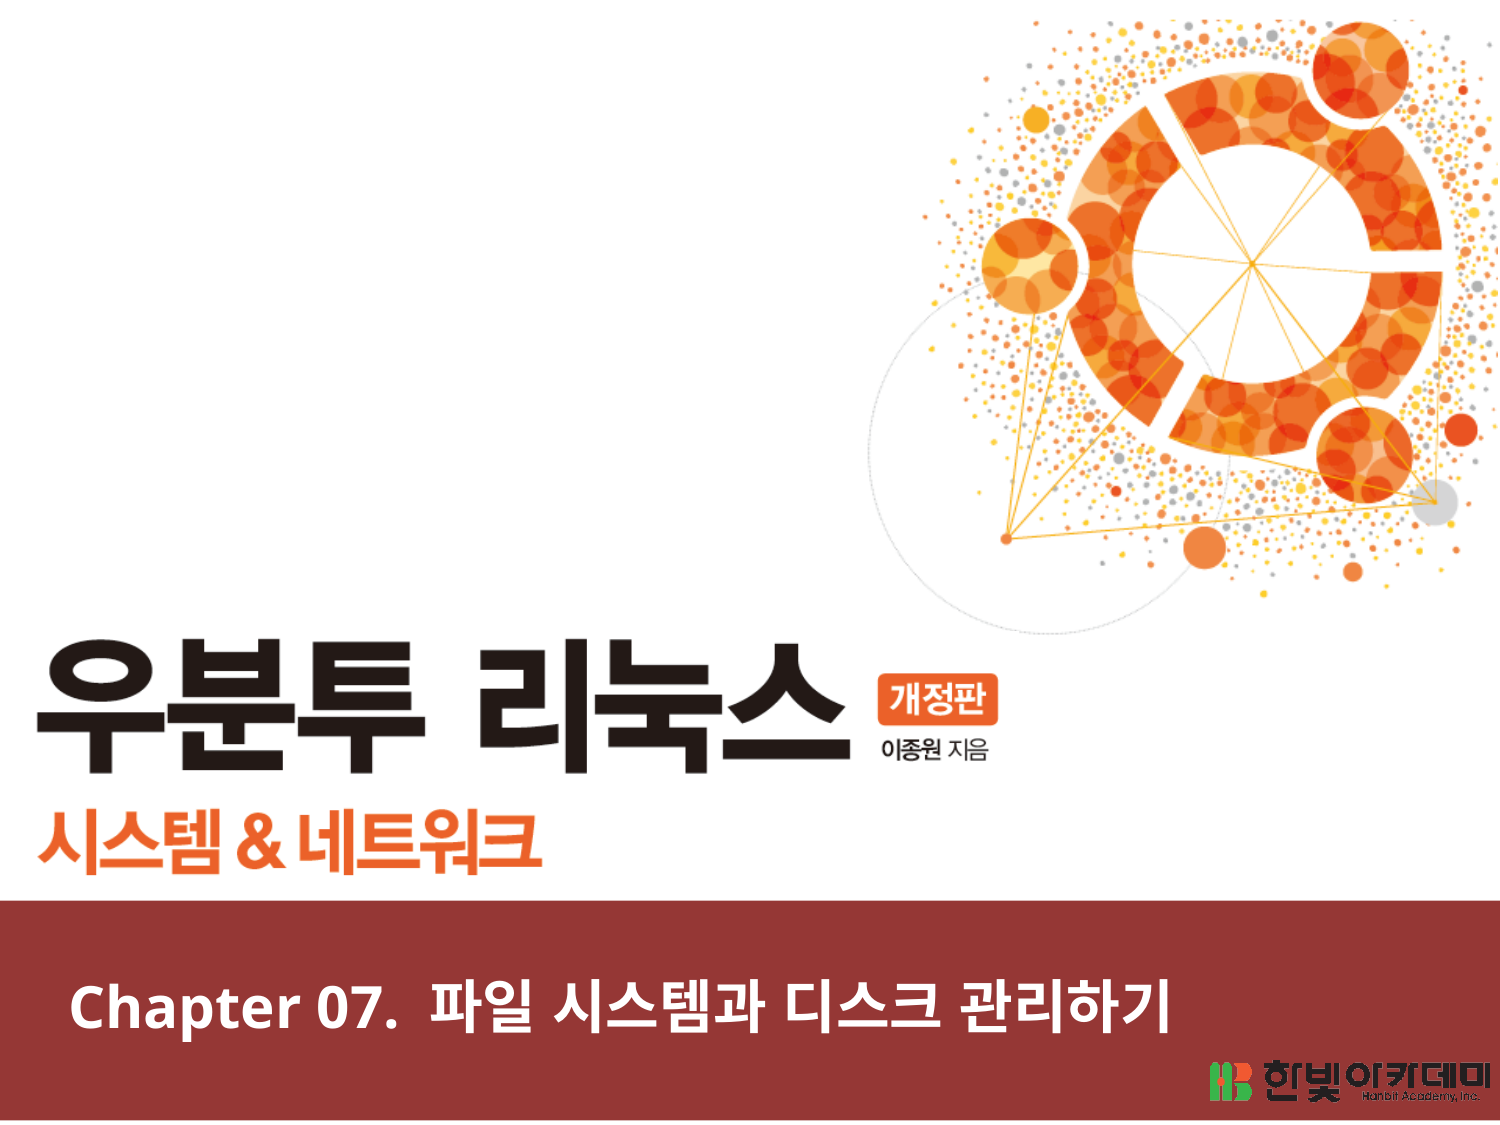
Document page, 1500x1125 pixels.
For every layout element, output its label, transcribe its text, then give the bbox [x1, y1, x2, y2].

picture [0, 0, 1498, 887]
picture [1210, 1060, 1490, 1103]
title Chapter 07. 파일 시스템과 디스크 관리하기 [52, 916, 1448, 1095]
